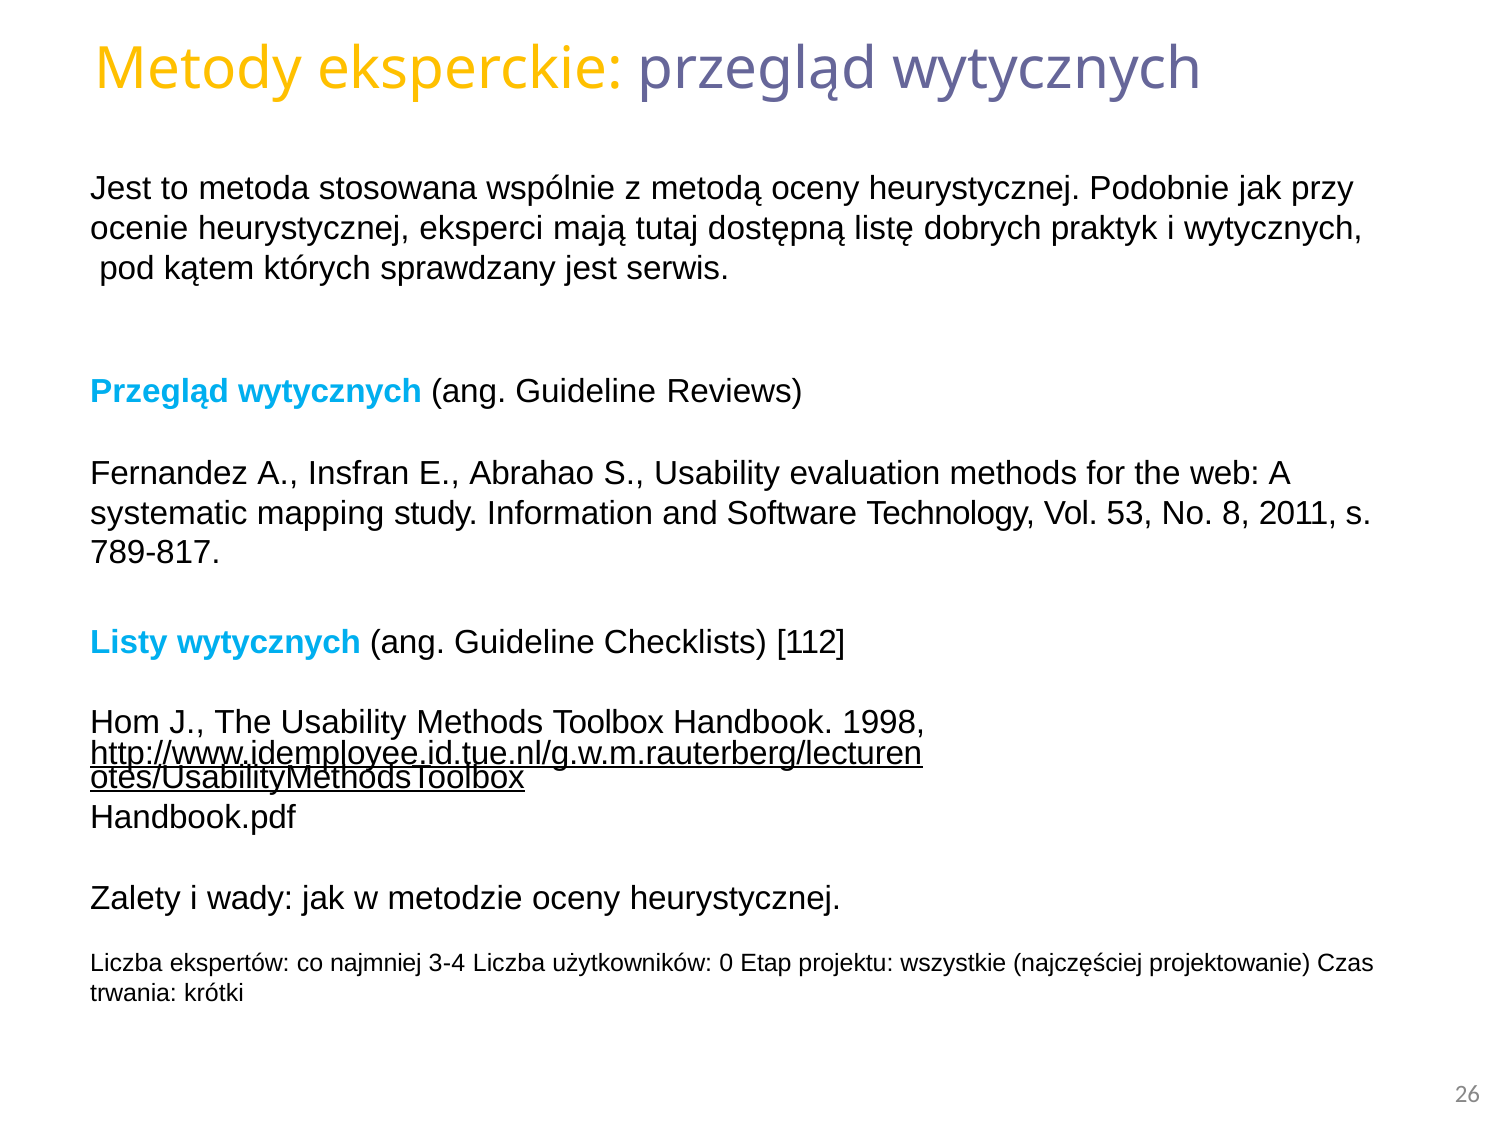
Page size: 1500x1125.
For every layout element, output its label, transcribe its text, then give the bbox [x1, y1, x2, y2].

text_box Jest to metoda stosowana wspólnie z metodą oceny heurystycznej. Podobnie jak przy ocenie heurystycznej, eksperci mają tutaj dostępną listę dobrych praktyk i wytycznych, pod kątem których sprawdzany jest serwis. Przegląd wytycznych (ang. Guideline Reviews) Fernandez A., Insfran E., Abrahao S., Usability evaluation methods for the web: A systematic mapping study. Information and Software Technology, Vol. 53, No. 8, 2011, s. 789-817. Listy wytycznych (ang. Guideline Checklists) [112] Hom J., The Usability Methods Toolbox Handbook. 1998, http://www.idemployee.id.tue.nl/g.w.m.rauterberg/lecturenotes/UsabilityMethodsToolbox Handbook.pdf Zalety i wady: jak w metodzie oceny heurystycznej. Liczba ekspertów: co najmniej 3-4 Liczba użytkowników: 0 Etap projektu: wszystkie (najczęściej projektowanie) Czas trwania: krótki [88, 163, 1393, 983]
title Metody eksperckie: przegląd wytycznych [92, 28, 1409, 219]
slide_number 26 [1448, 1081, 1486, 1125]
